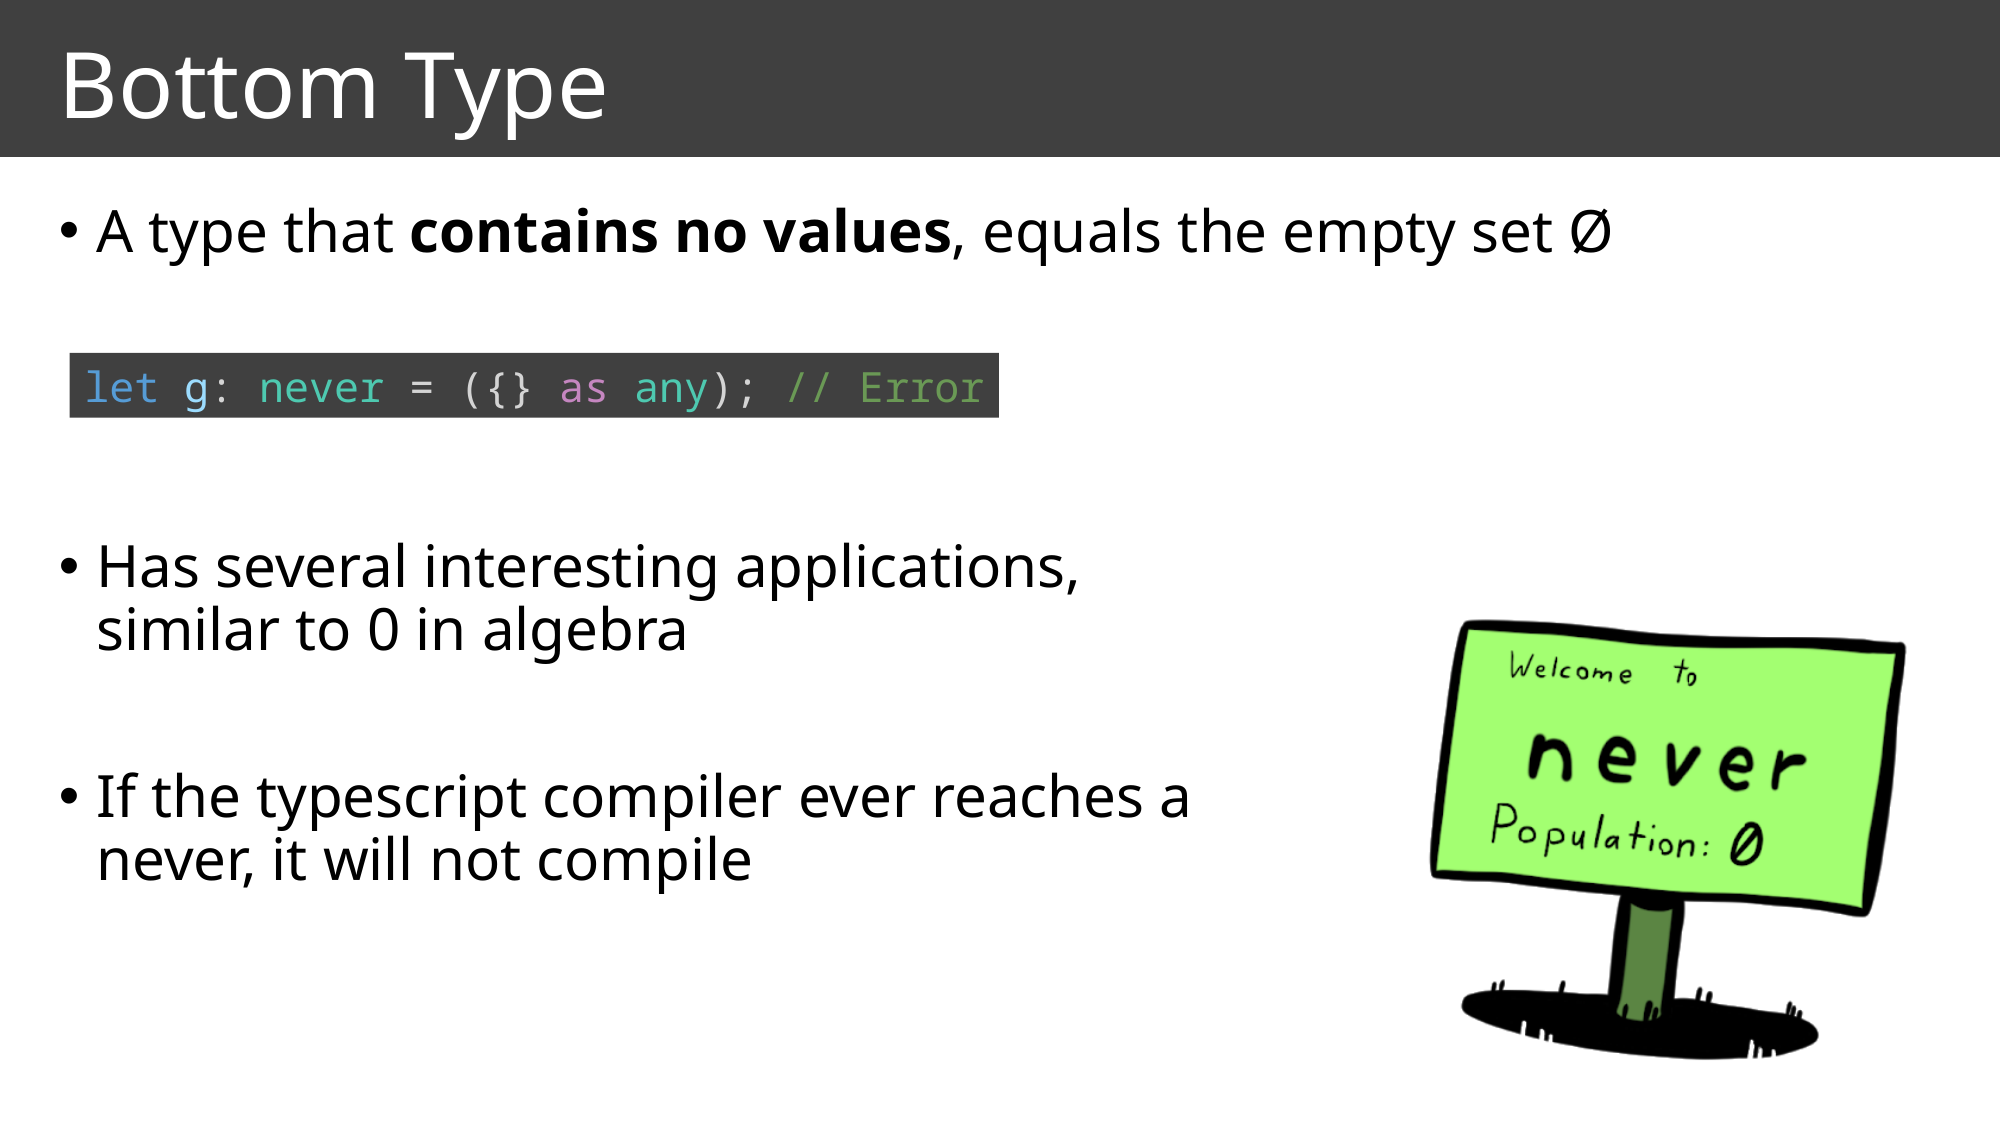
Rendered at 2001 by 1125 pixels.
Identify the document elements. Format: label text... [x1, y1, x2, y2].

title Bottom Type [43, 0, 1956, 178]
picture [1397, 562, 1921, 1075]
text_box let g: never = ({} as any); // Error [69, 352, 999, 418]
list A type that contains no values, equals the empty set Ø Has several interesting applications, similar to 0 in algebra If the typescript compiler ever reaches a never, it will not compile [43, 194, 1956, 1017]
